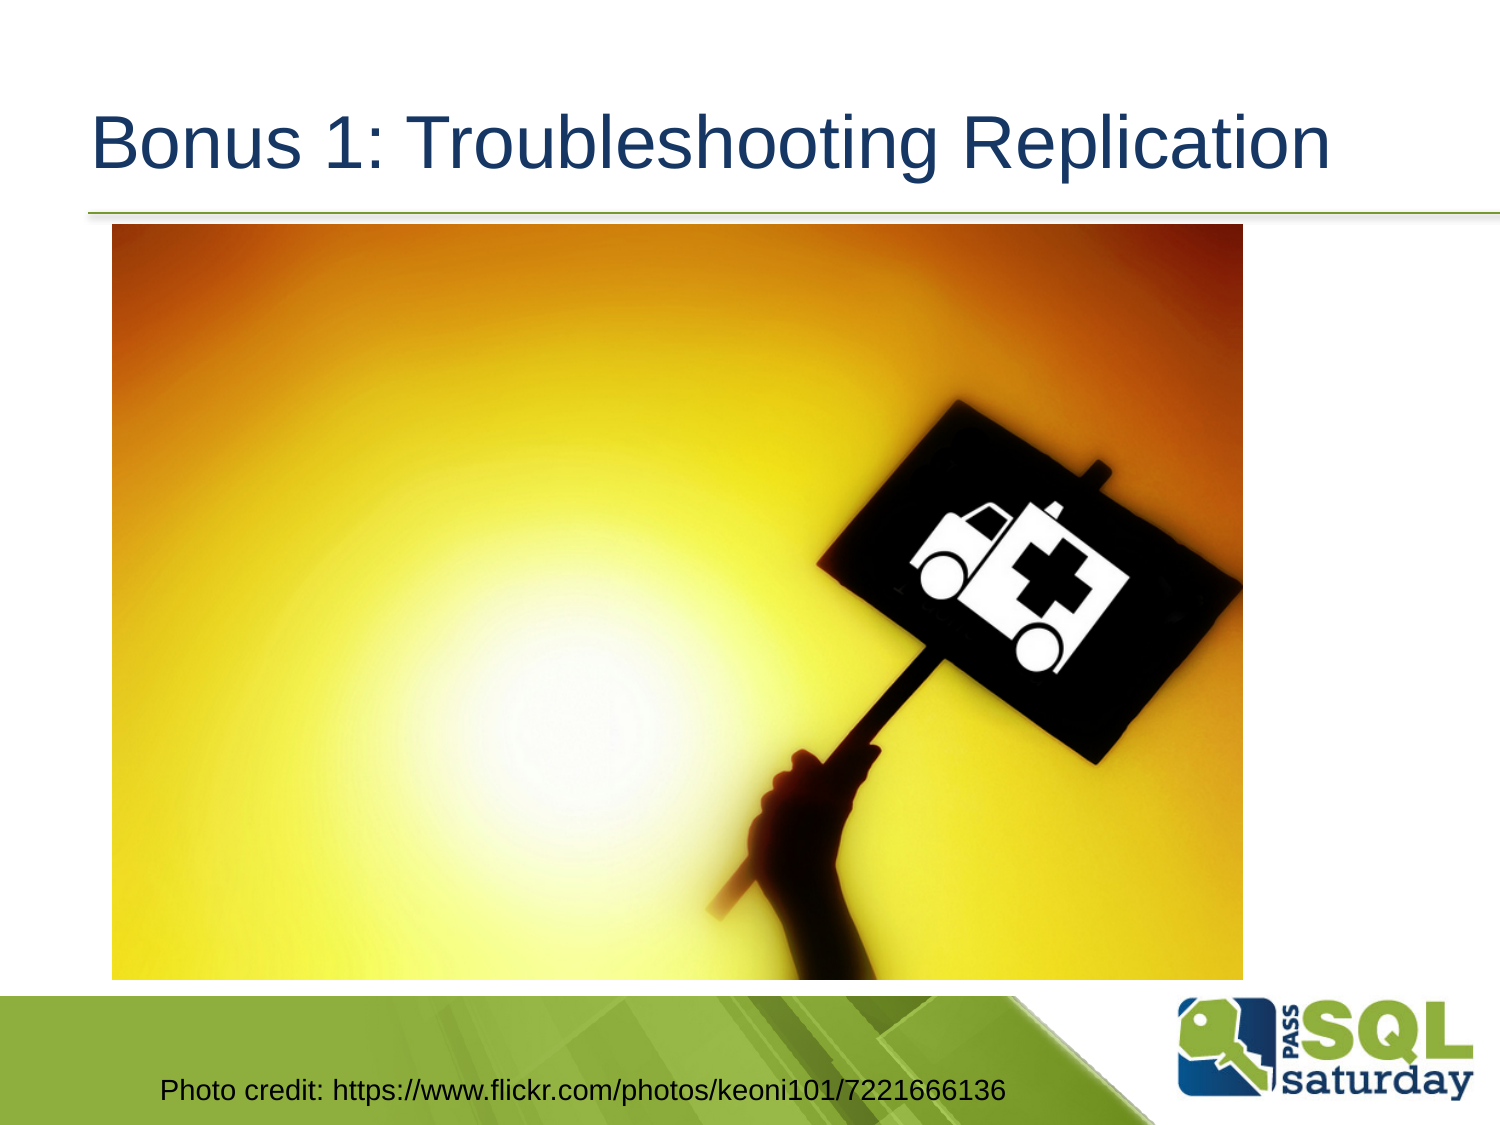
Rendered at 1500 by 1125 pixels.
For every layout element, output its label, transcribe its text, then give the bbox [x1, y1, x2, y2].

title Bonus 1: Troubleshooting Replication [75, 45, 1425, 233]
text_box Photo credit: https://www.flickr.com/photos/keoni101/7221666136 [145, 1064, 1023, 1115]
picture [0, 224, 1483, 1125]
